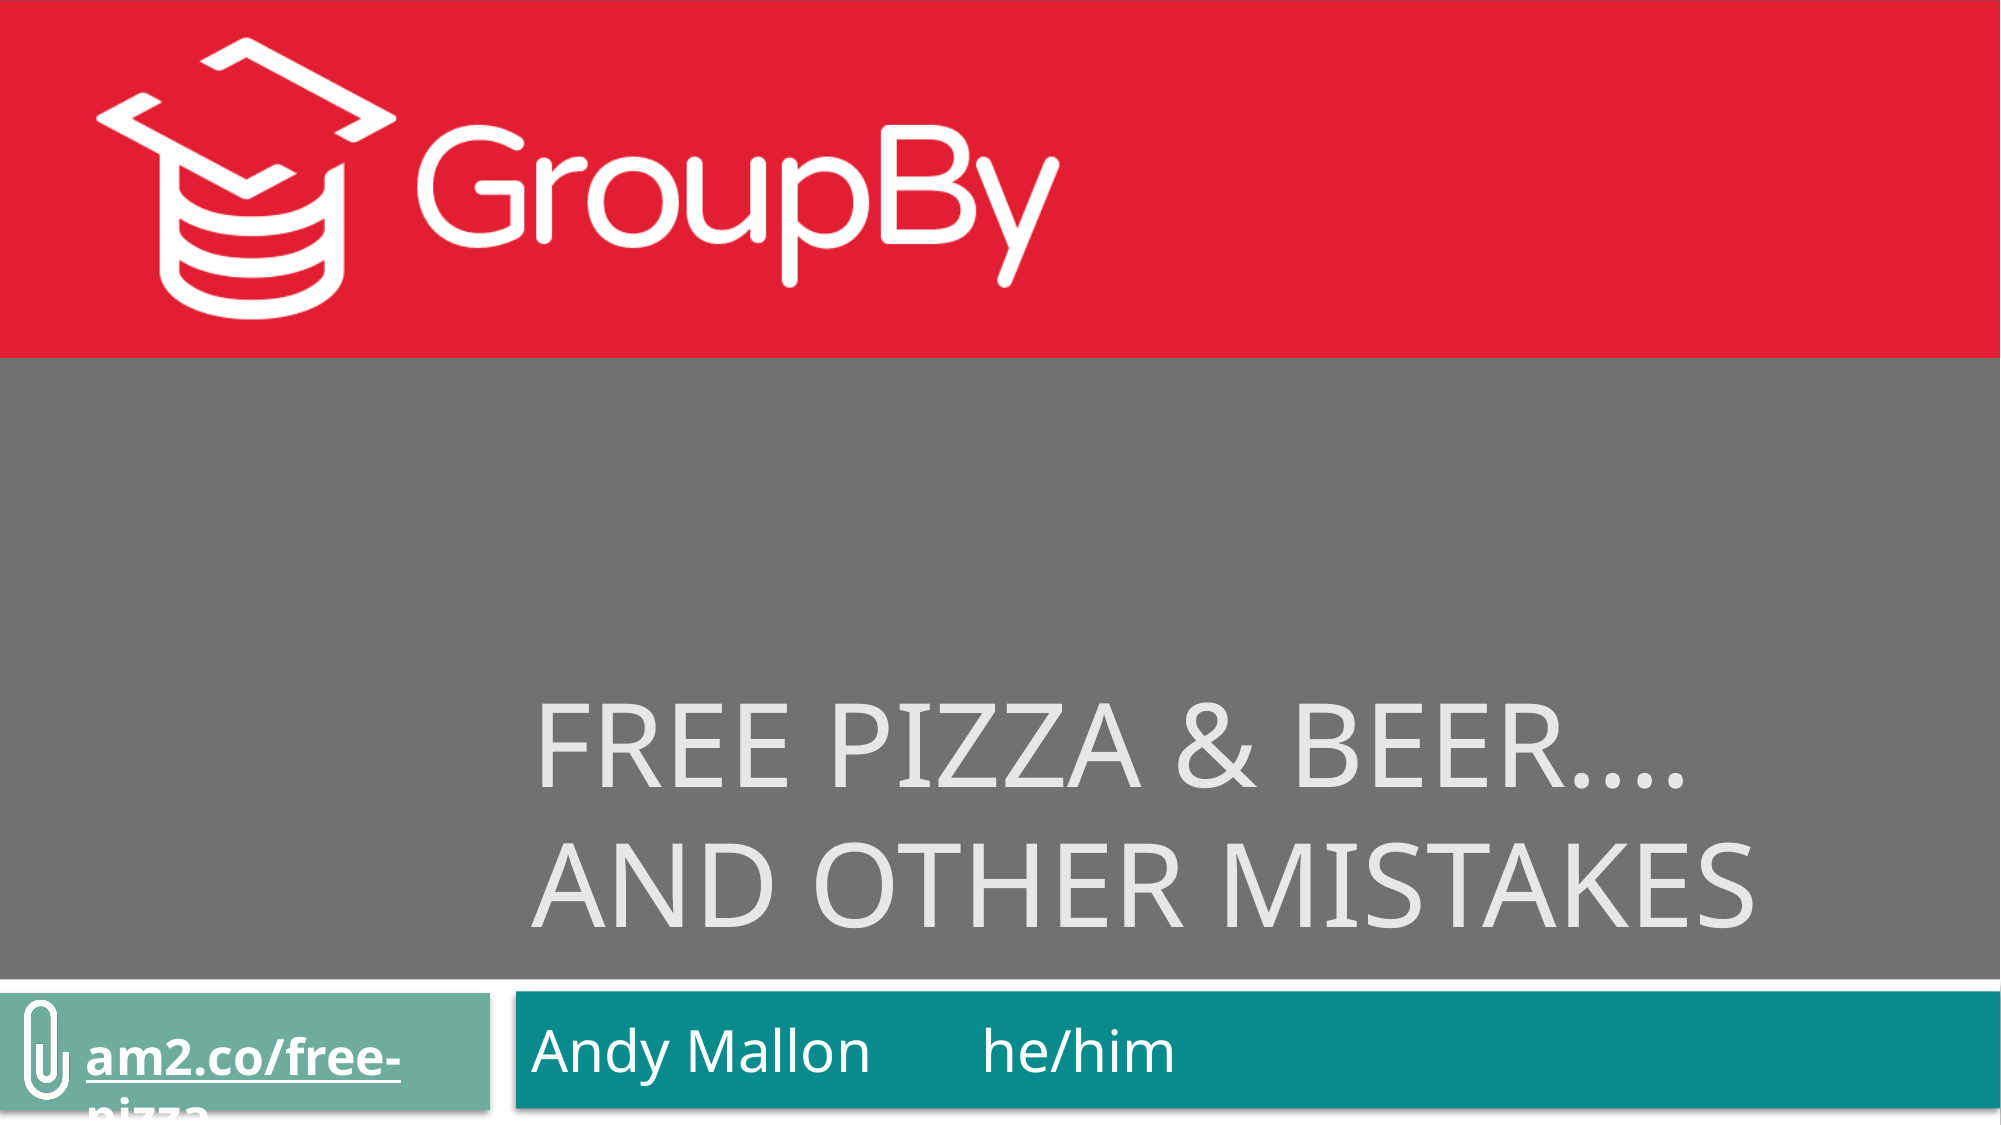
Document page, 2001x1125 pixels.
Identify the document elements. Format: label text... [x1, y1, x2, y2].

text_box am2.co/free-pizza [71, 1018, 504, 1125]
picture [0, 992, 104, 1108]
subtitle Andy Mallon he/him [516, 992, 1942, 1105]
title Free pizza & beer.... and other mistakes [516, 512, 1934, 959]
picture [0, 0, 2000, 358]
